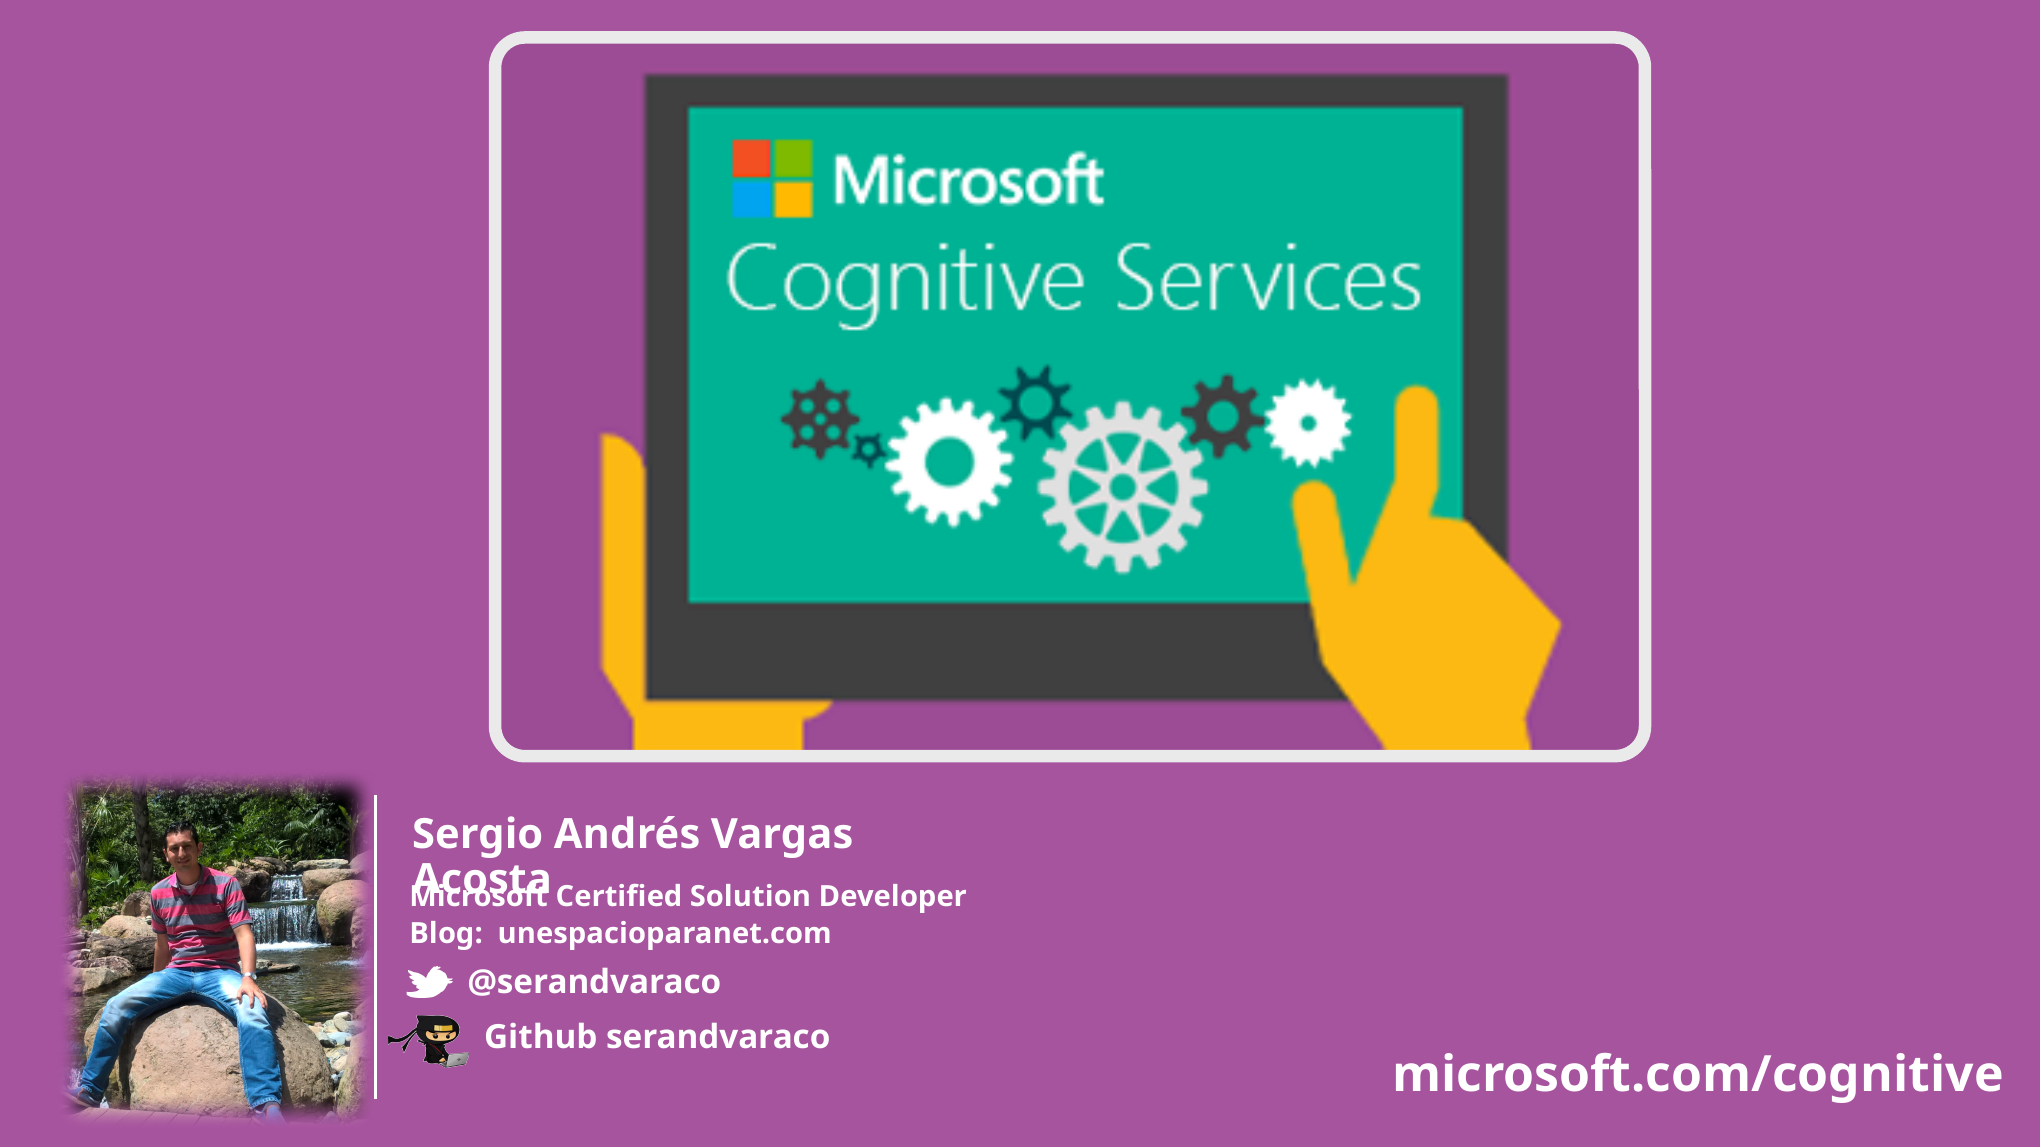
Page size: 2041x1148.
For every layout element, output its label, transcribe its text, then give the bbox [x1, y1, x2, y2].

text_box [388, 805, 996, 1075]
text_box microsoft.com/cognitive [1377, 1033, 2019, 1109]
picture [36, 789, 397, 1108]
picture [494, 37, 1646, 757]
